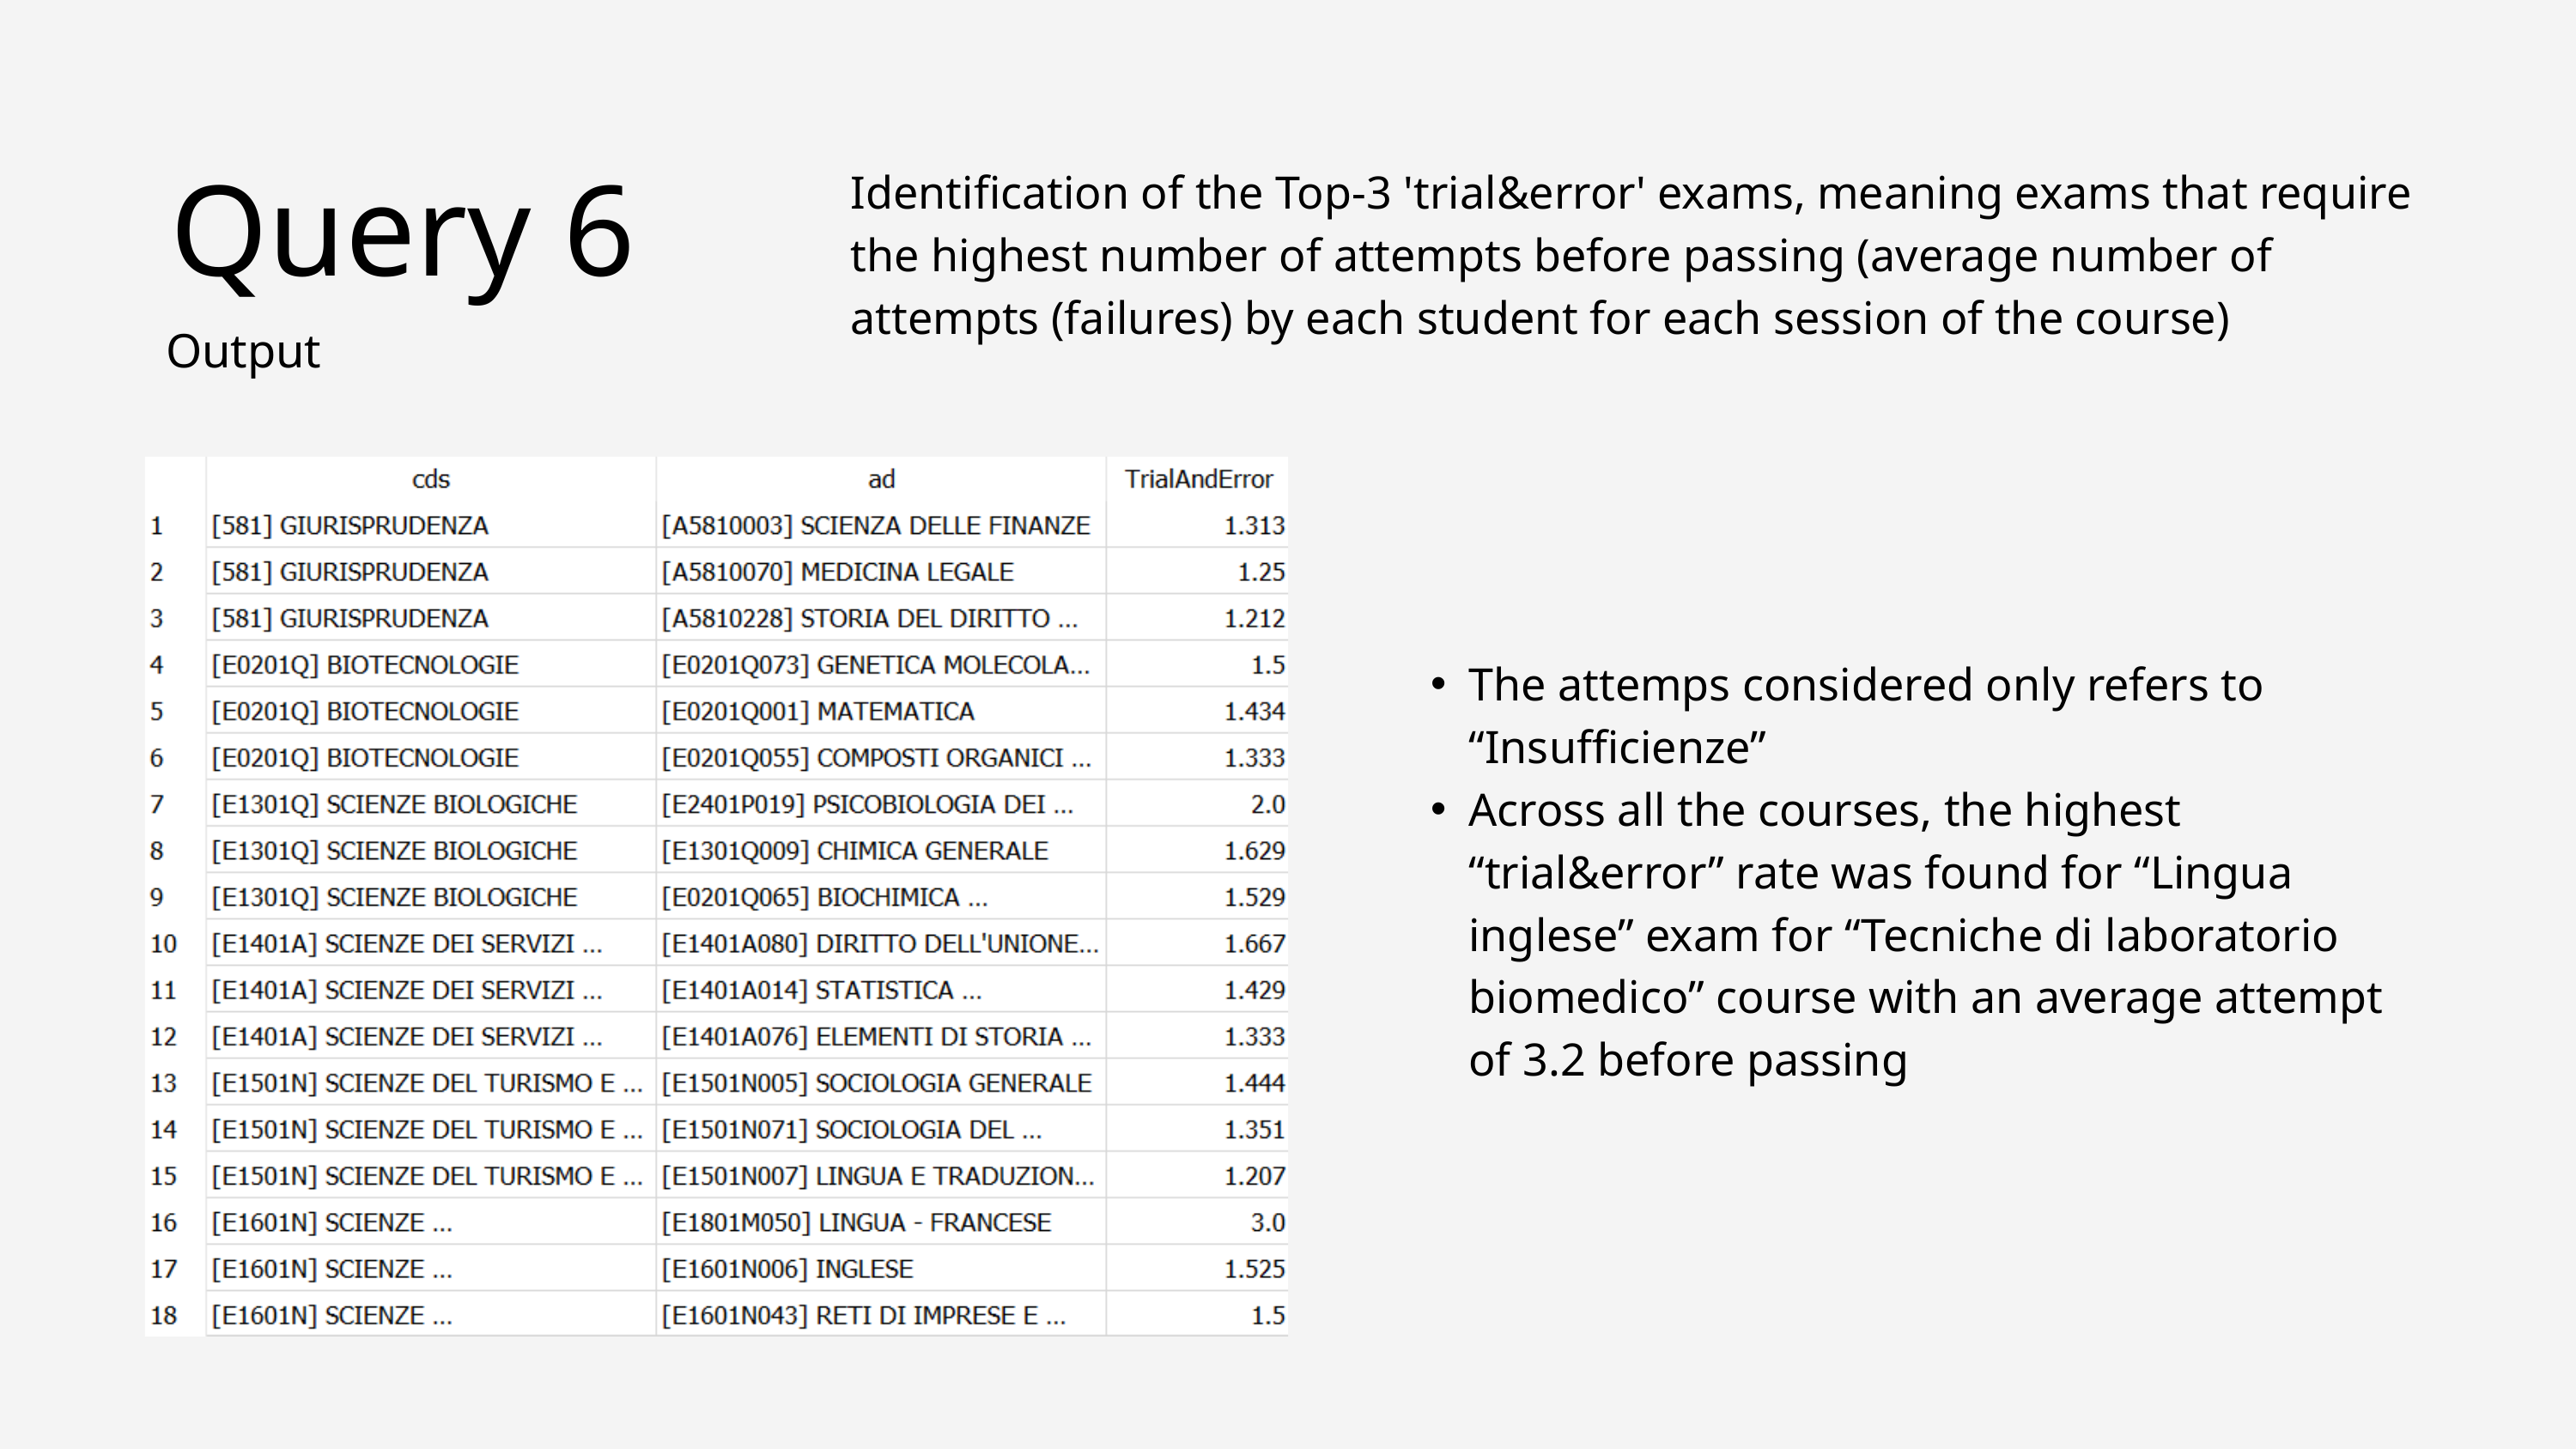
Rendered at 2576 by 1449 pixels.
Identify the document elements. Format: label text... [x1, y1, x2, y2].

text_box Query 6 [160, 125, 647, 301]
text_box [144, 457, 1289, 1337]
text_box Identification of the Top-3 'trial&error' exams, meaning exams that require the highest number of attempts before passing (average number of attempts (failures) by each student for each session of the course) [850, 155, 2432, 343]
text_box The attemps considered only refers to “Insufficienze” Across all the courses, the highest “trial&error” rate was found for “Lingua inglese” exam for “Tecniche di laboratorio biomedico” course with an average attempt of 3.2 before passing [1392, 647, 2432, 1086]
text_box Output [160, 312, 328, 378]
